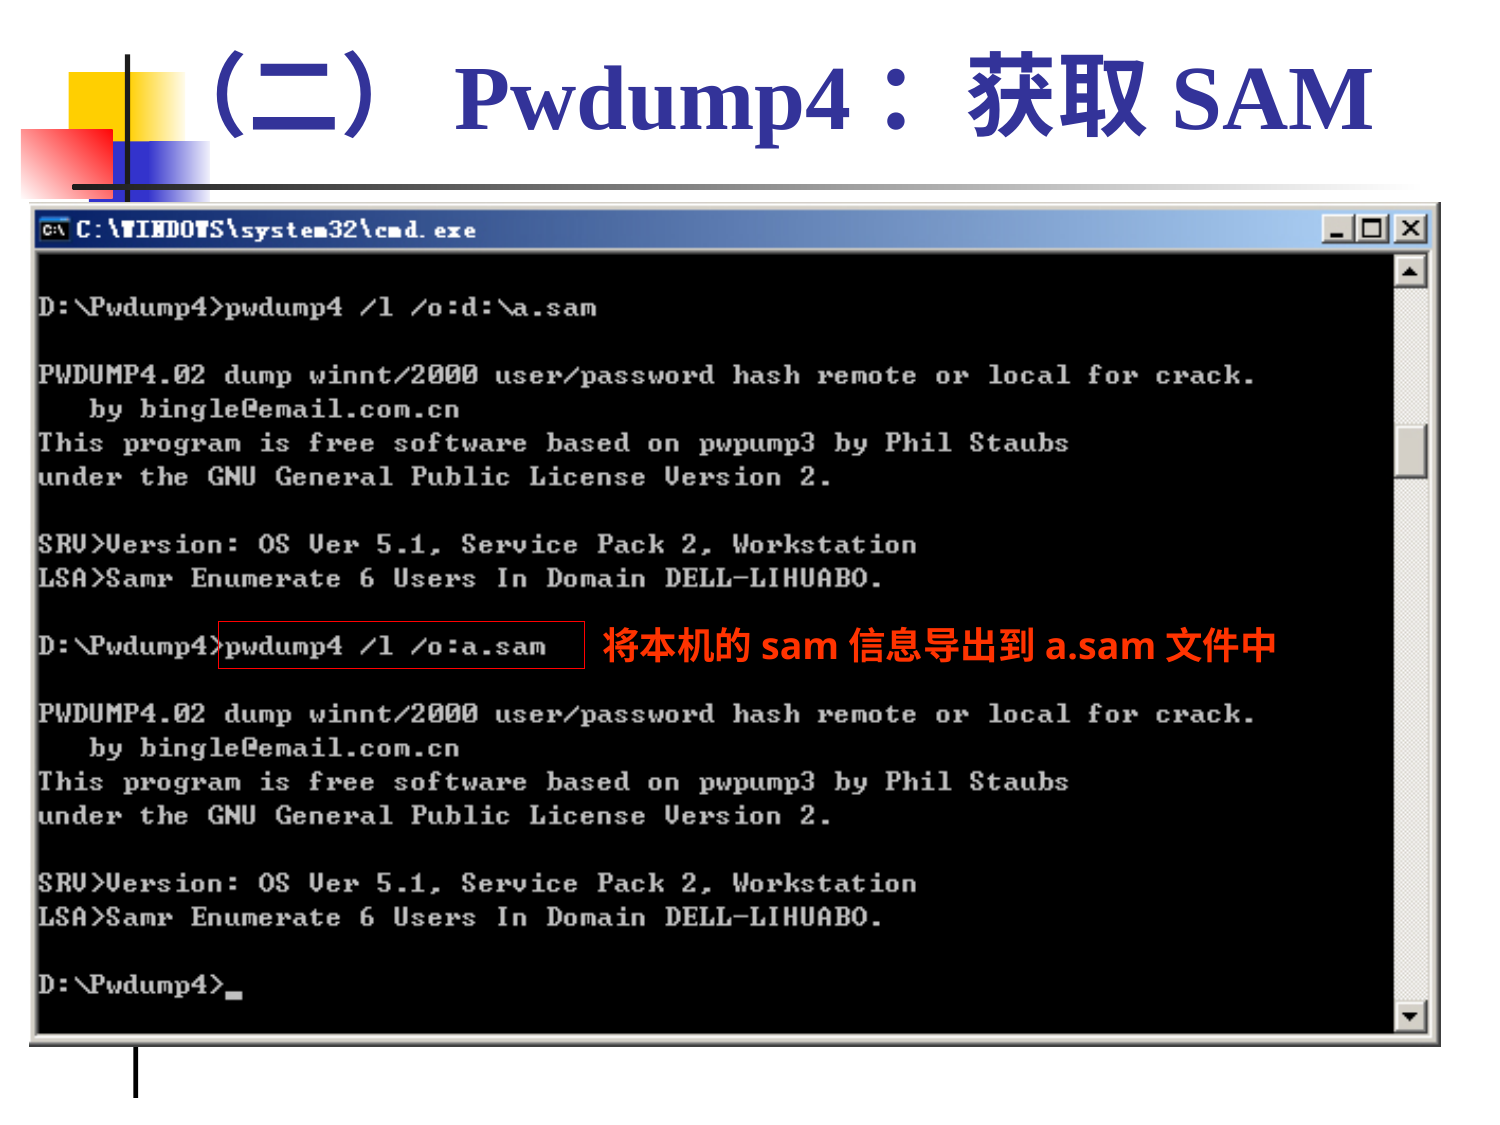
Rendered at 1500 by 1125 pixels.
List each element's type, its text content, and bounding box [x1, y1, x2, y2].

title （二）Pwdump4：获取SAM [141, 25, 1395, 157]
picture [29, 202, 1442, 1048]
